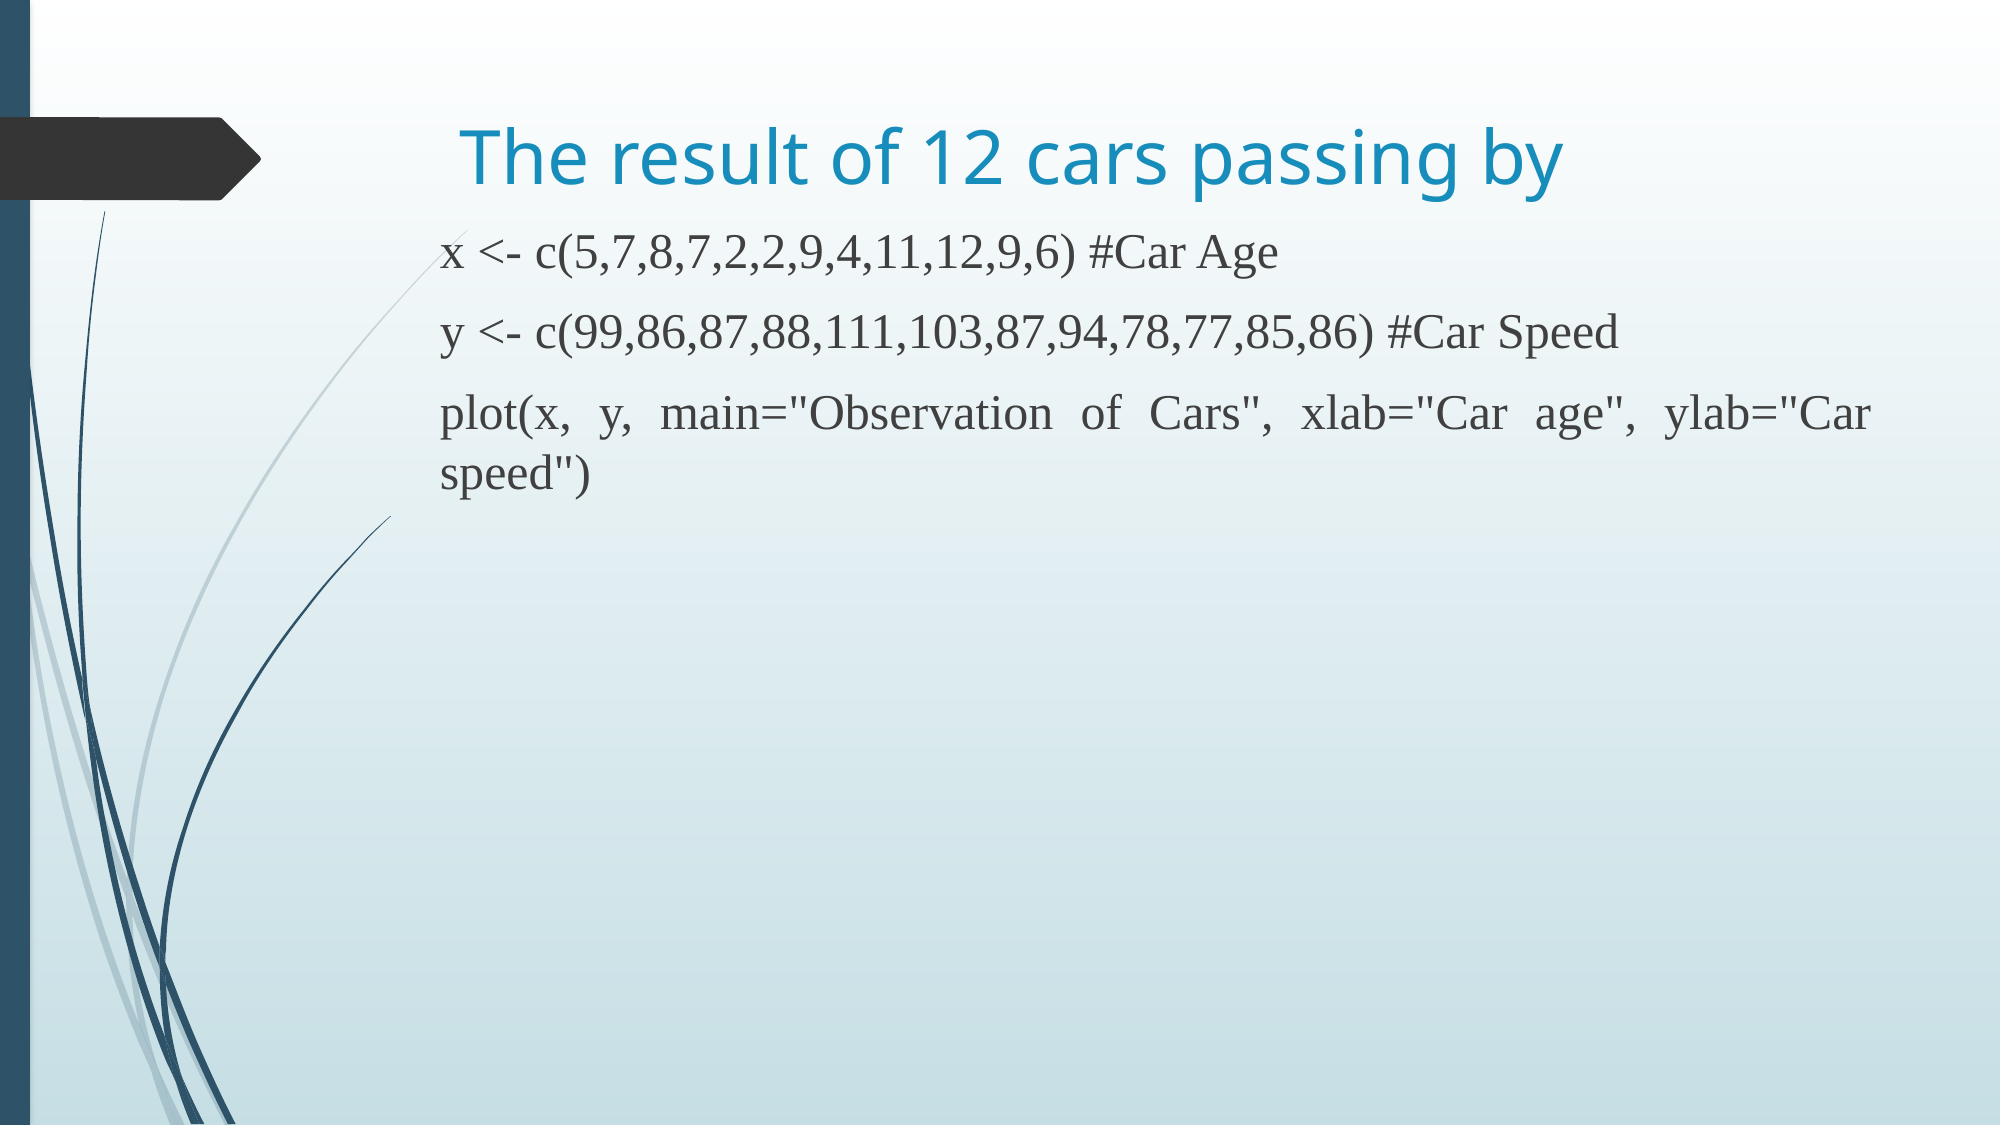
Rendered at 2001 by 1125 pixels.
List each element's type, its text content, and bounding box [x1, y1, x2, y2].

list x <- c(5,7,8,7,2,2,9,4,11,12,9,6) #Car Age y <- c(99,86,87,88,111,103,87,94,78,77,85,86) #Car Speed plot(x, y, main="Observation of Cars", xlab="Car age", ylab="Car speed") [424, 210, 1888, 970]
title The result of 12 cars passing by [425, 102, 1888, 211]
